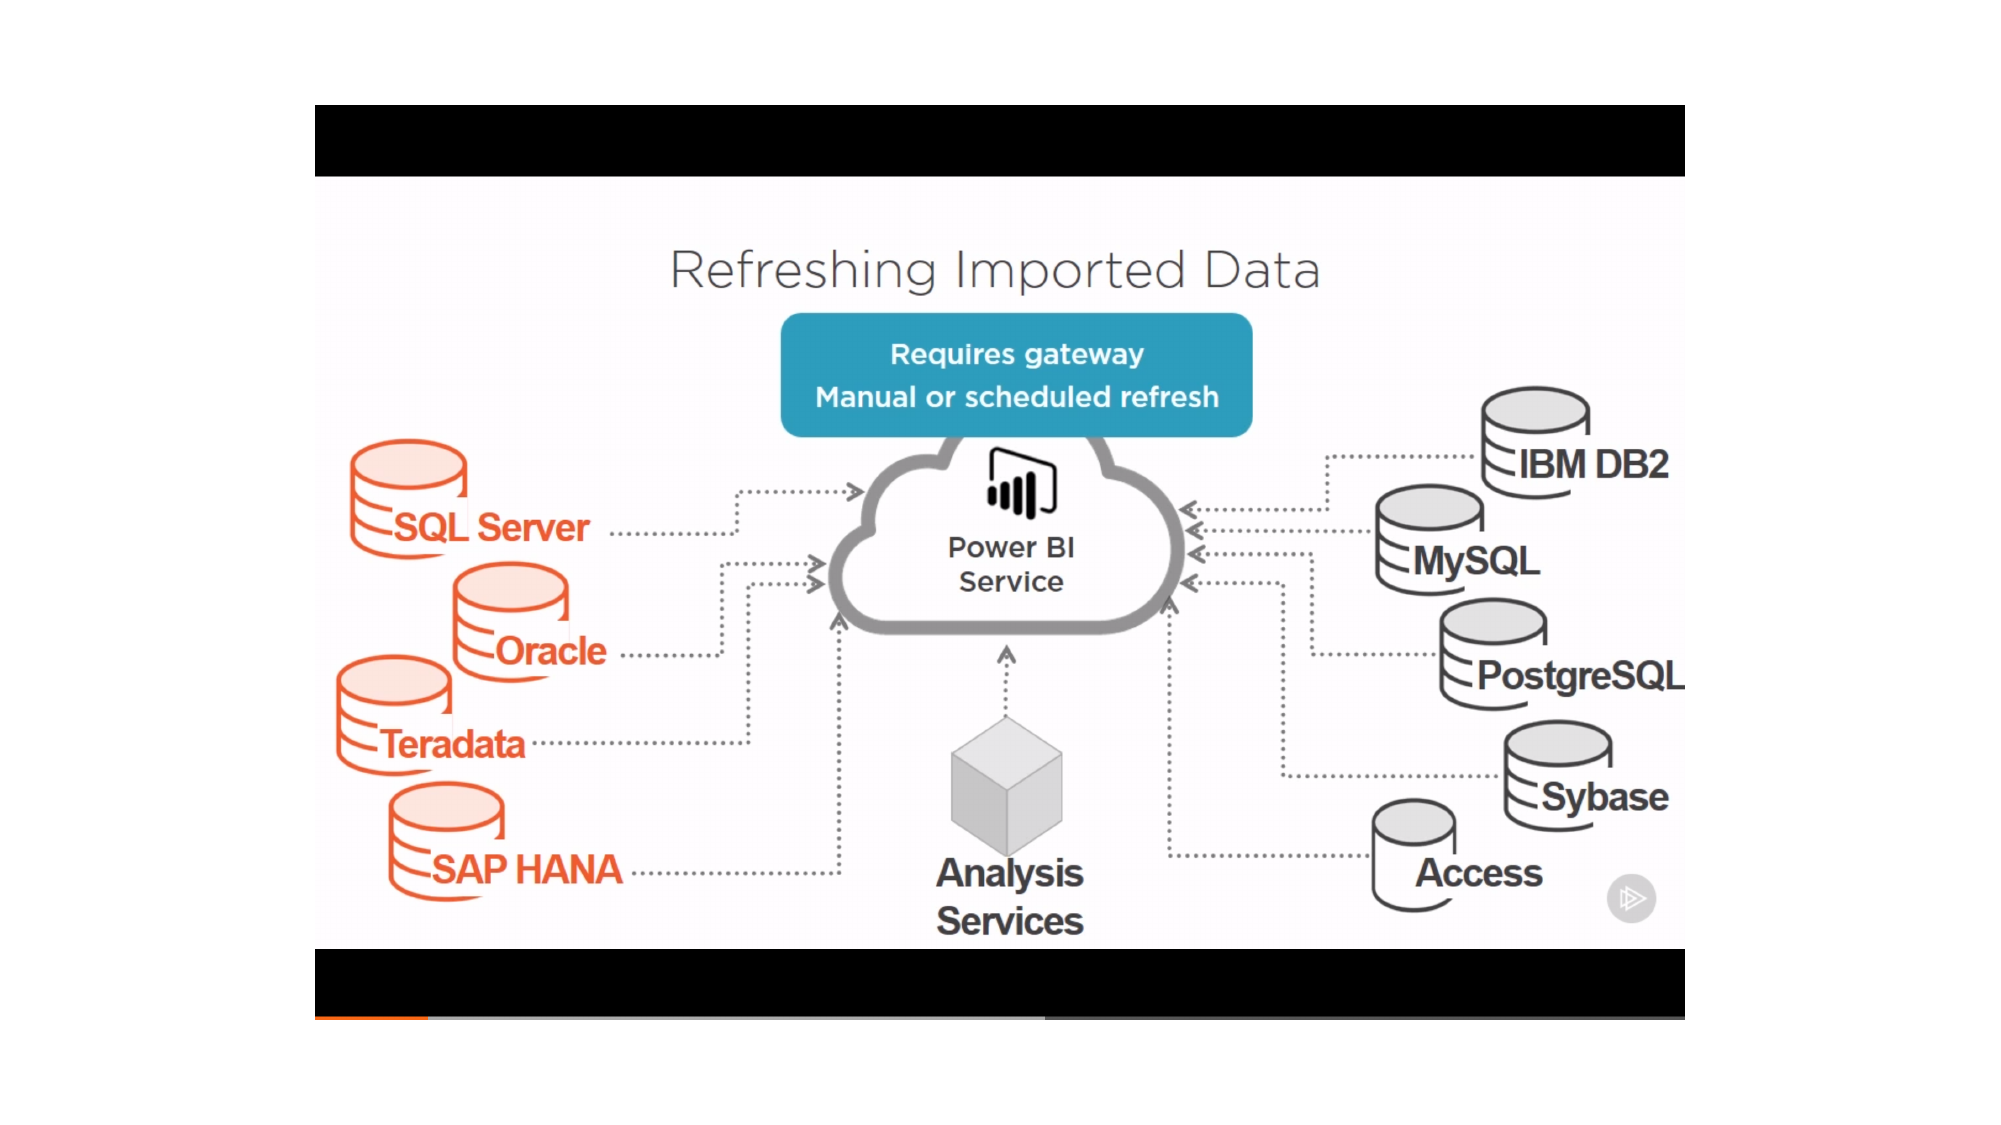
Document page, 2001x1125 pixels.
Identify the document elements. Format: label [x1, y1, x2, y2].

picture [315, 105, 1685, 1020]
